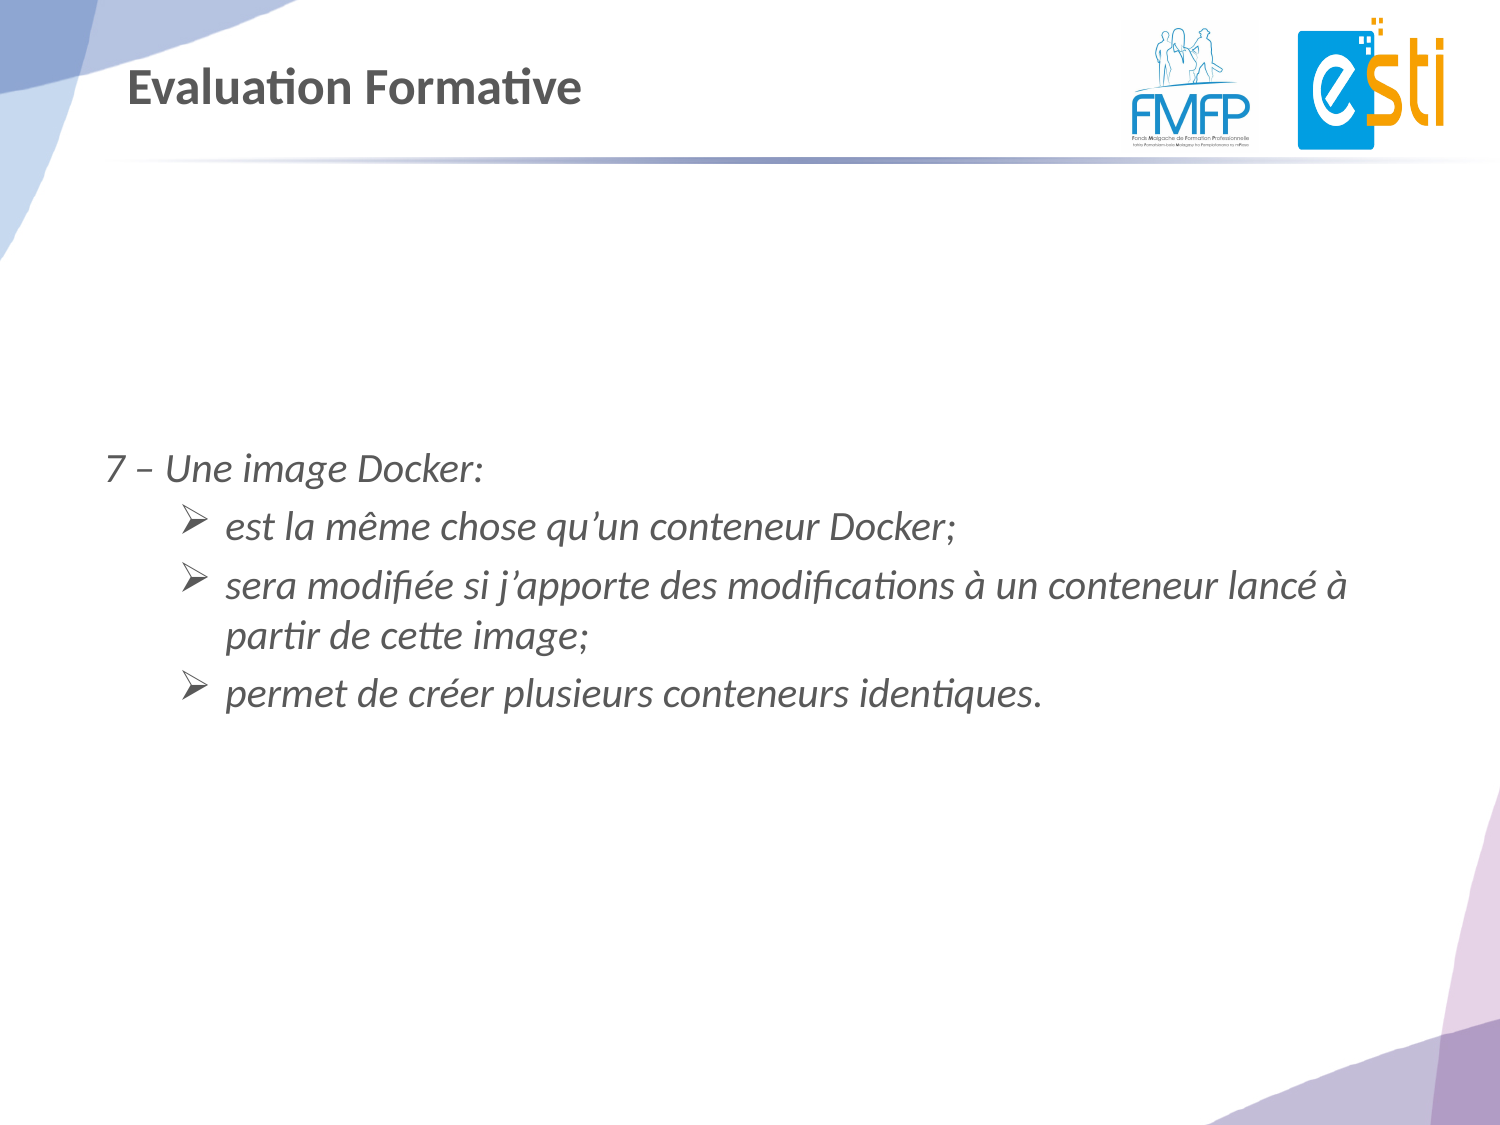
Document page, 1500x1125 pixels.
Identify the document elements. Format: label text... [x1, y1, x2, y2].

list 7 – Une image Docker: est la même chose qu’un conteneur Docker; sera modifiée si j’apporte des modifications à un conteneur lancé à partir de cette image; permet de créer plusieurs conteneurs identiques. [88, 433, 1467, 800]
picture [0, 0, 1500, 1125]
title Evaluation Formative [112, 18, 1116, 150]
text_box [1121, 0, 1455, 174]
